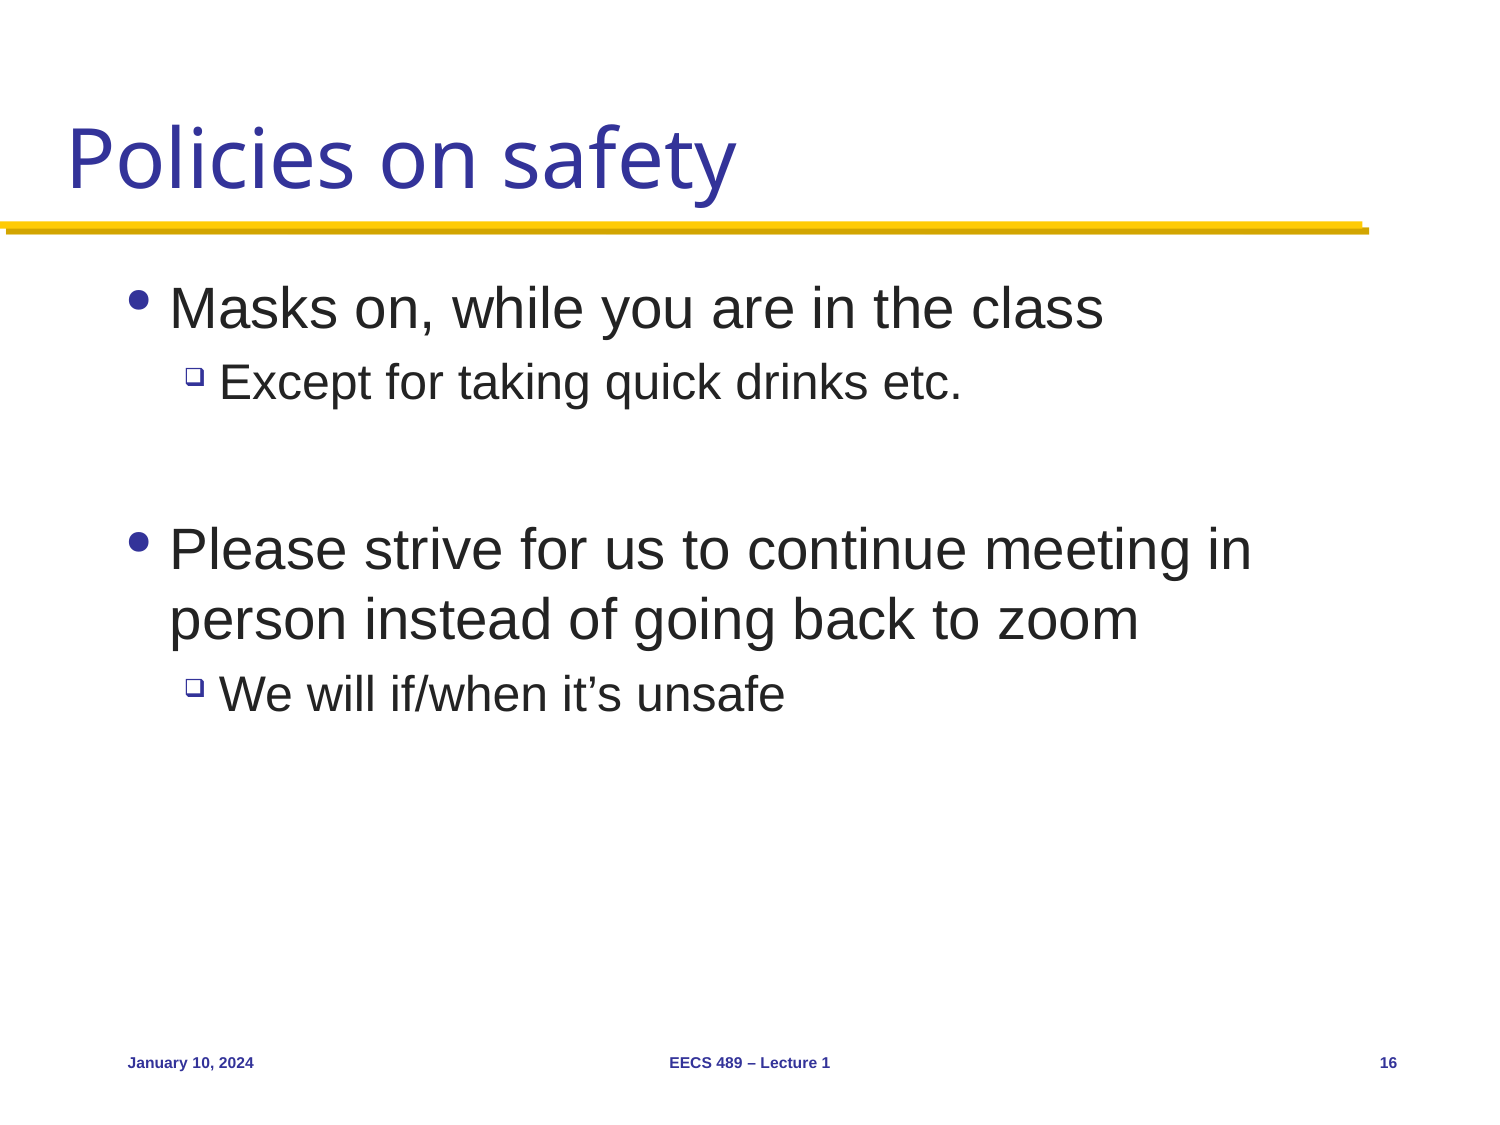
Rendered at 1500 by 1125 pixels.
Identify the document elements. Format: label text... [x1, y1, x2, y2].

list Masks on, while you are in the class Except for taking quick drinks etc. Please strive for us to continue meeting in person instead of going back to zoom We will if/when it’s unsafe [112, 262, 1413, 988]
slide_number 16 [1312, 1024, 1413, 1101]
footer EECS 489 – Lecture 1 [512, 1024, 988, 1101]
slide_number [112, 1024, 426, 1101]
title Policies on safety [49, 24, 1451, 213]
